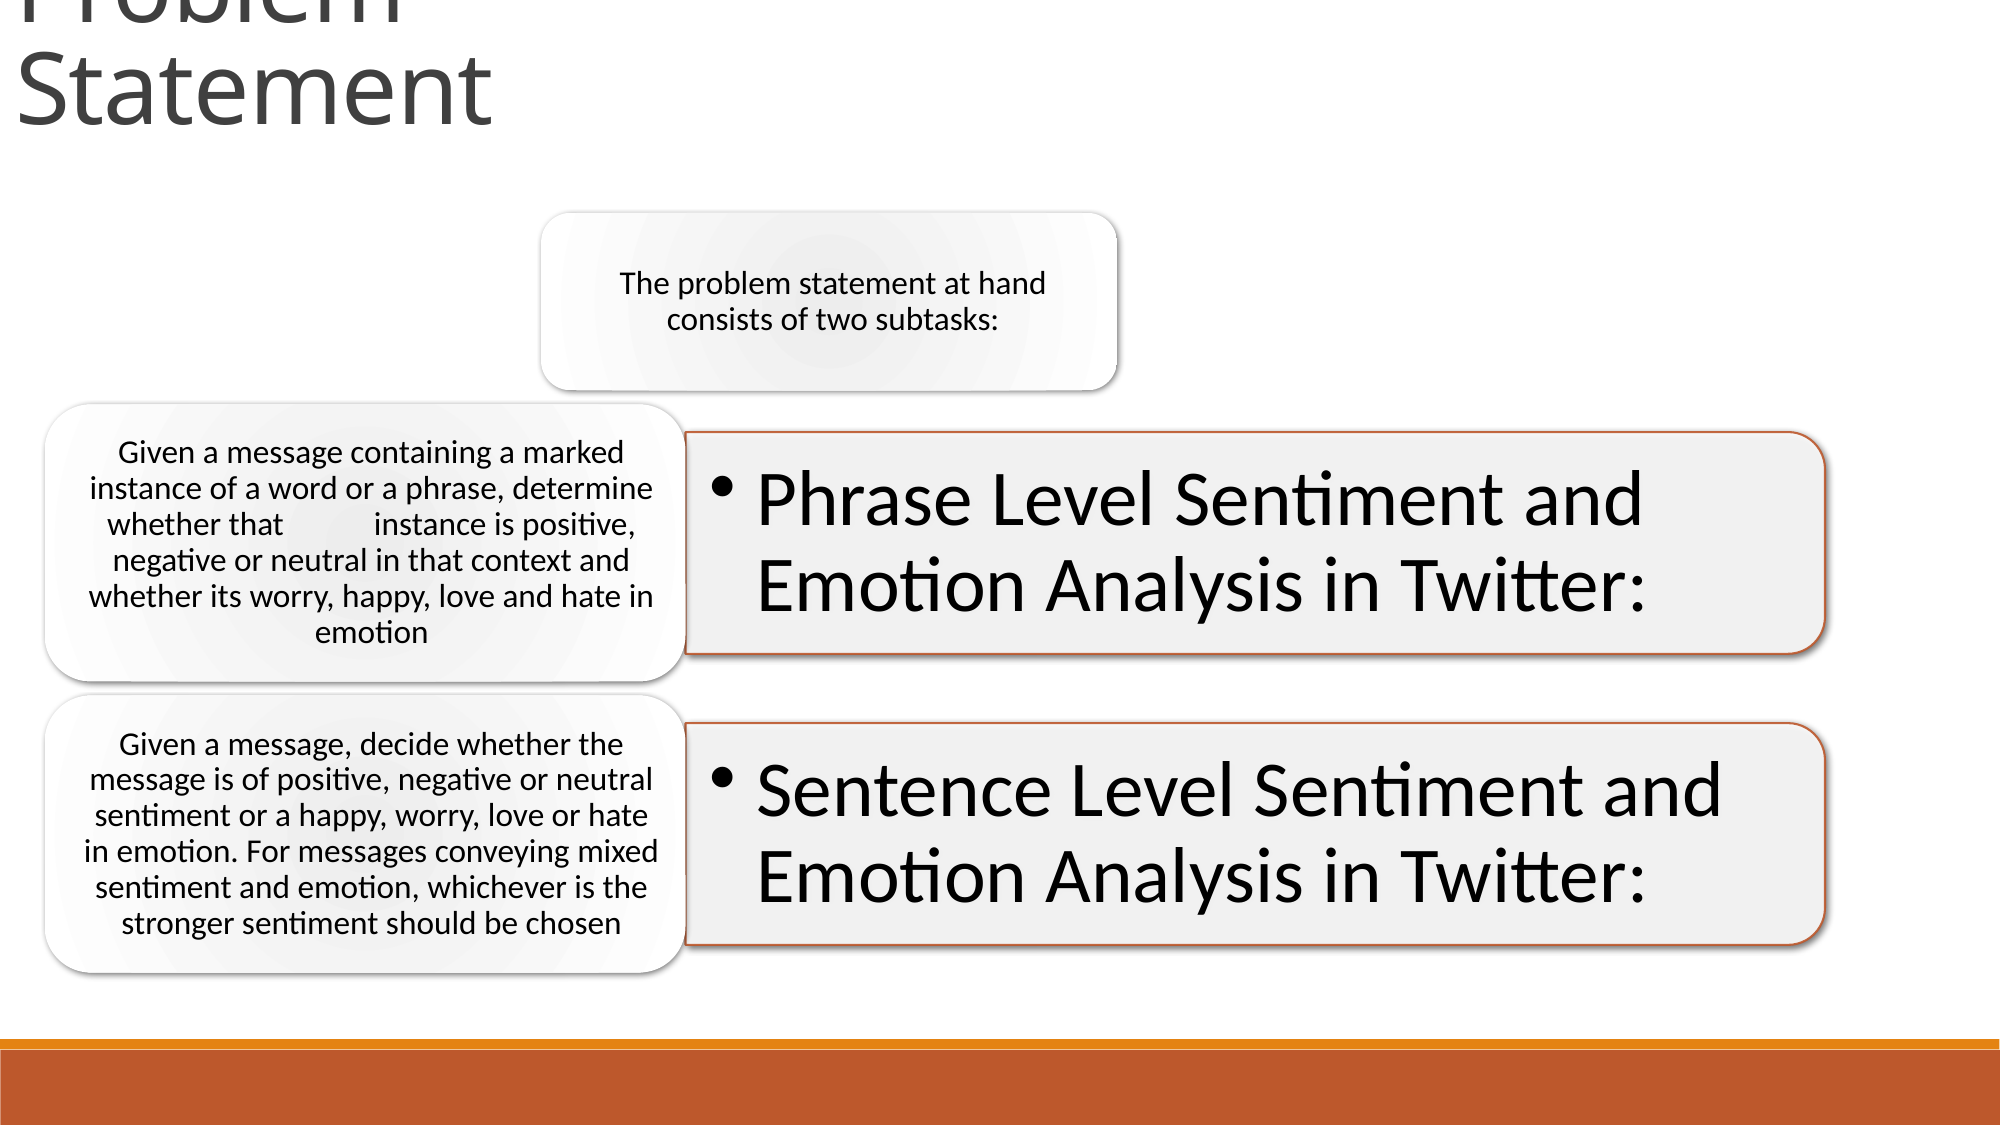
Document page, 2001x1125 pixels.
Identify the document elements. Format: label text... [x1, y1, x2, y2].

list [43, 212, 1826, 974]
title Problem Statement [0, 0, 809, 153]
